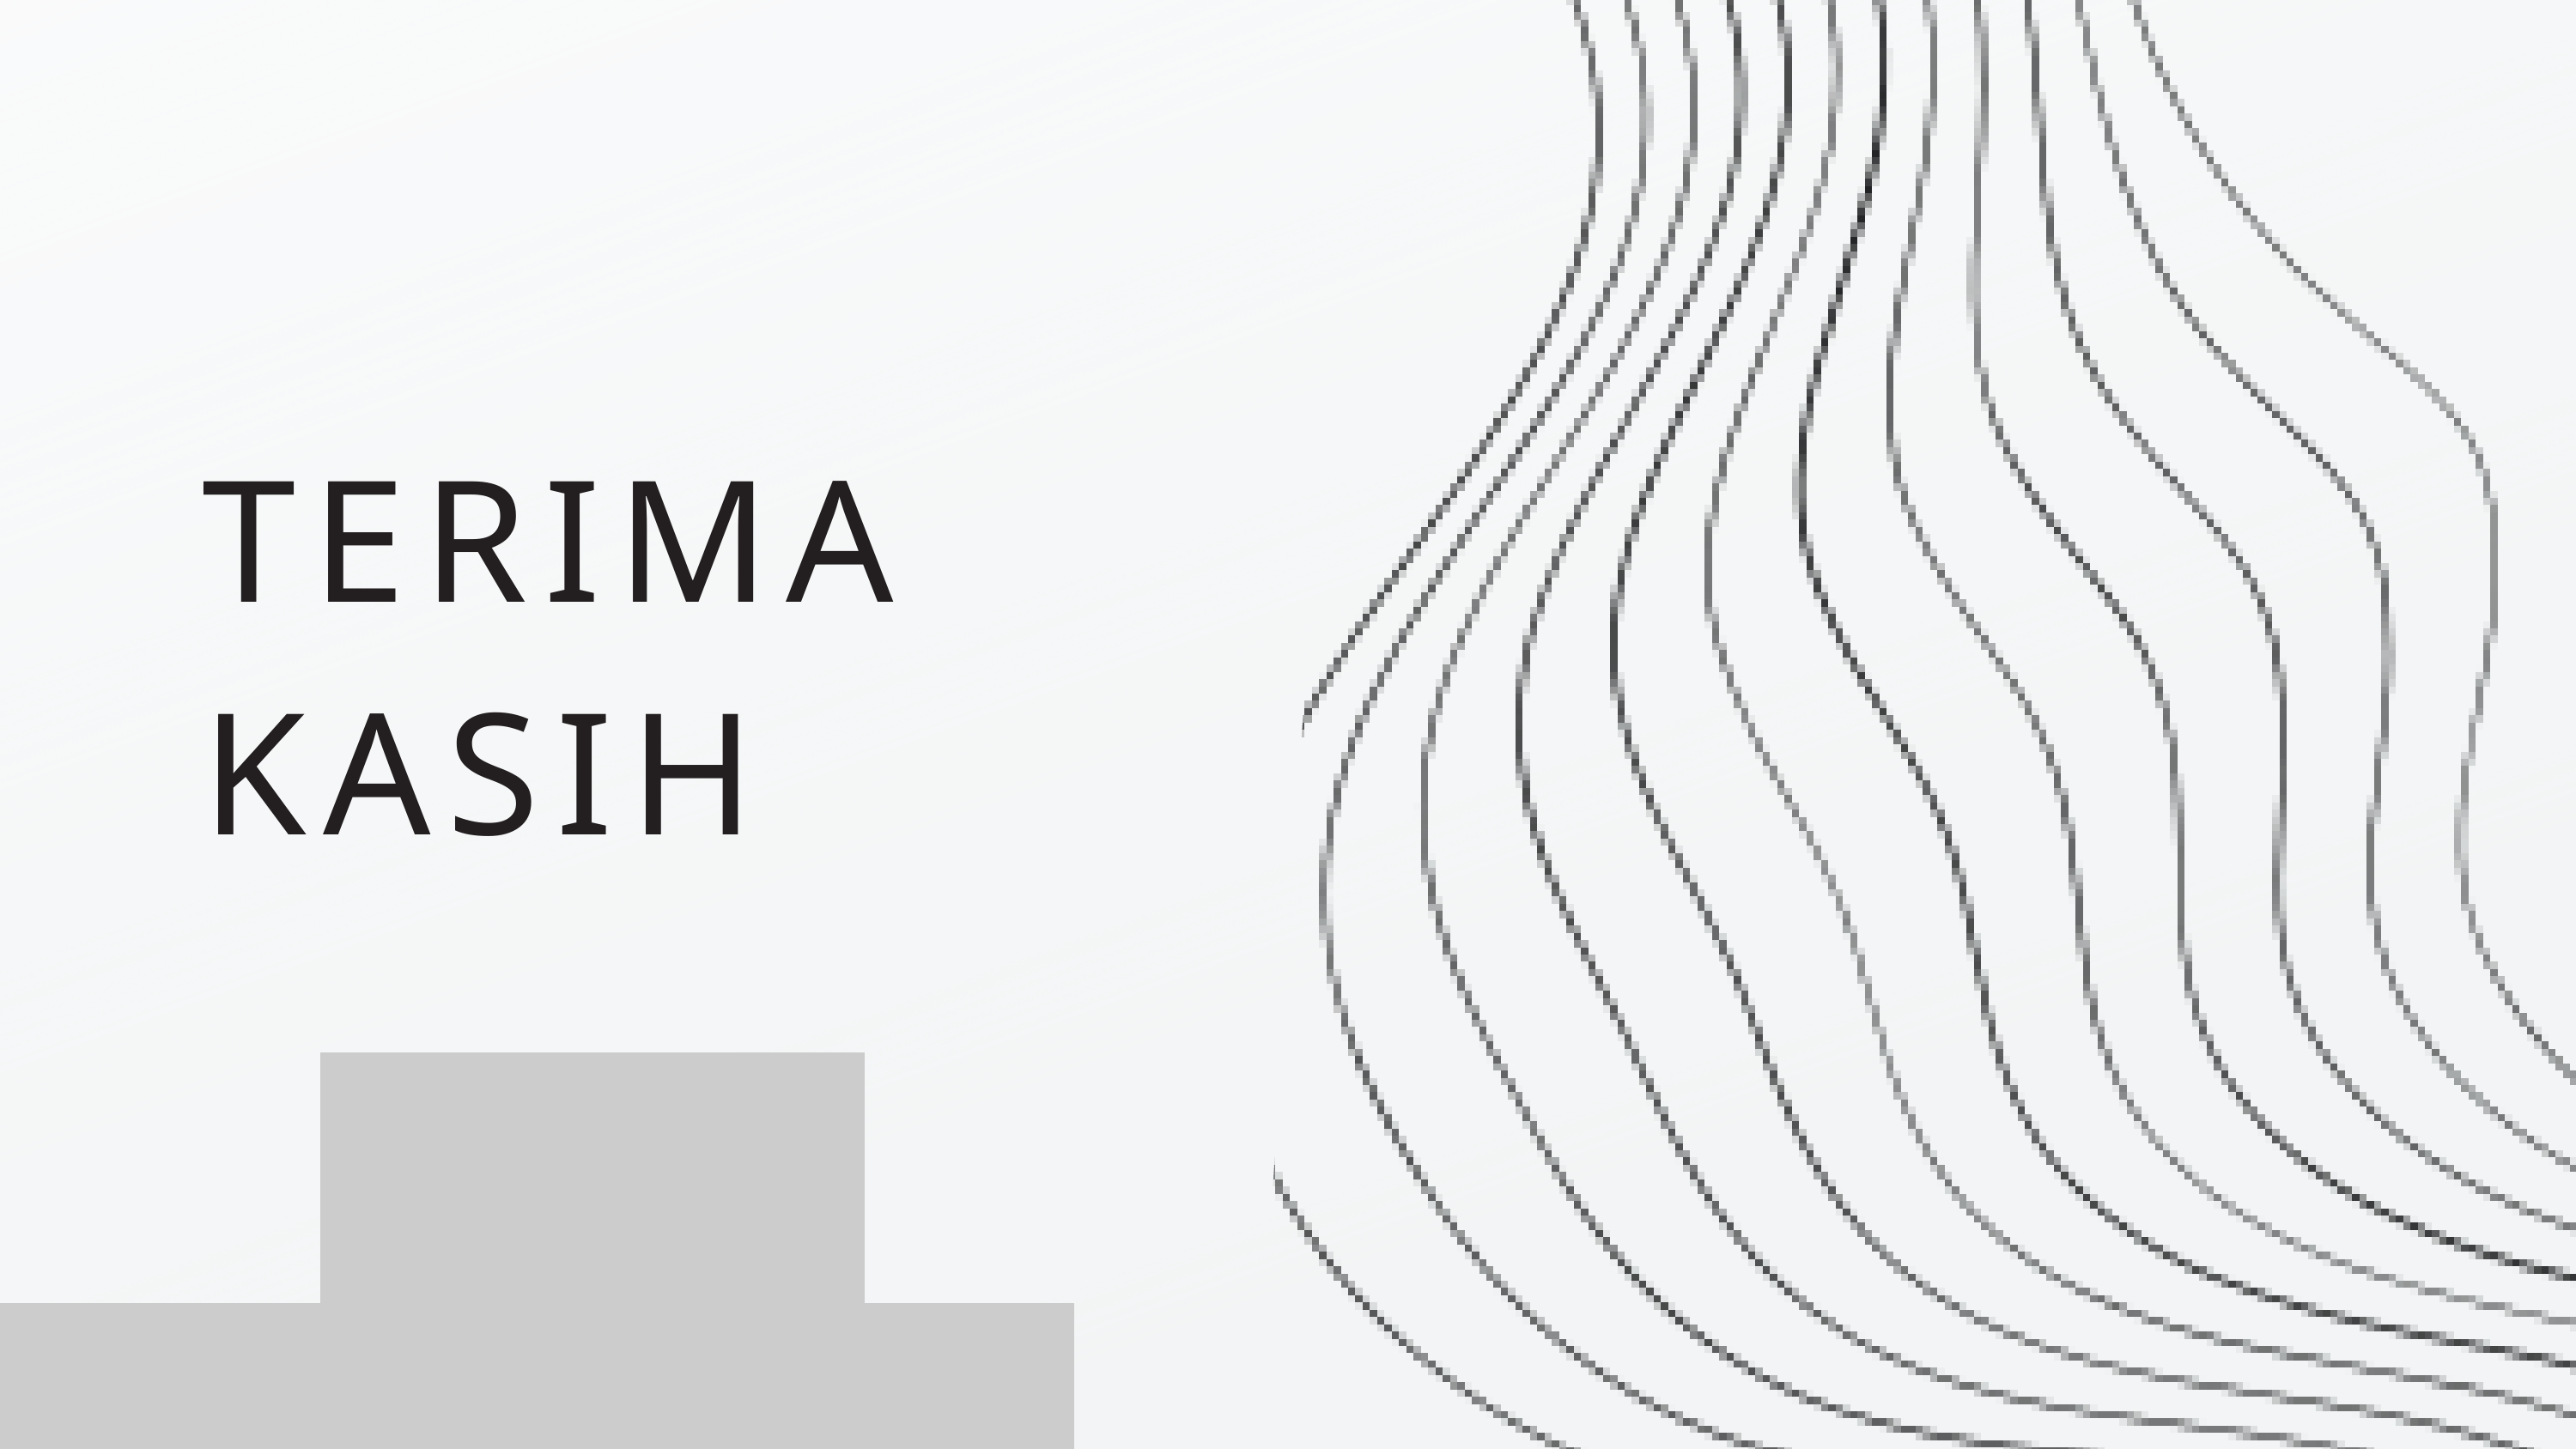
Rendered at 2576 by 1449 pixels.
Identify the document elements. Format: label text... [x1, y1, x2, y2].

text_box [1255, 0, 2576, 1449]
text_box TERIMA KASIH [202, 403, 1343, 869]
text_box [0, 0, 1348, 1449]
text_box [0, 1052, 1074, 1449]
